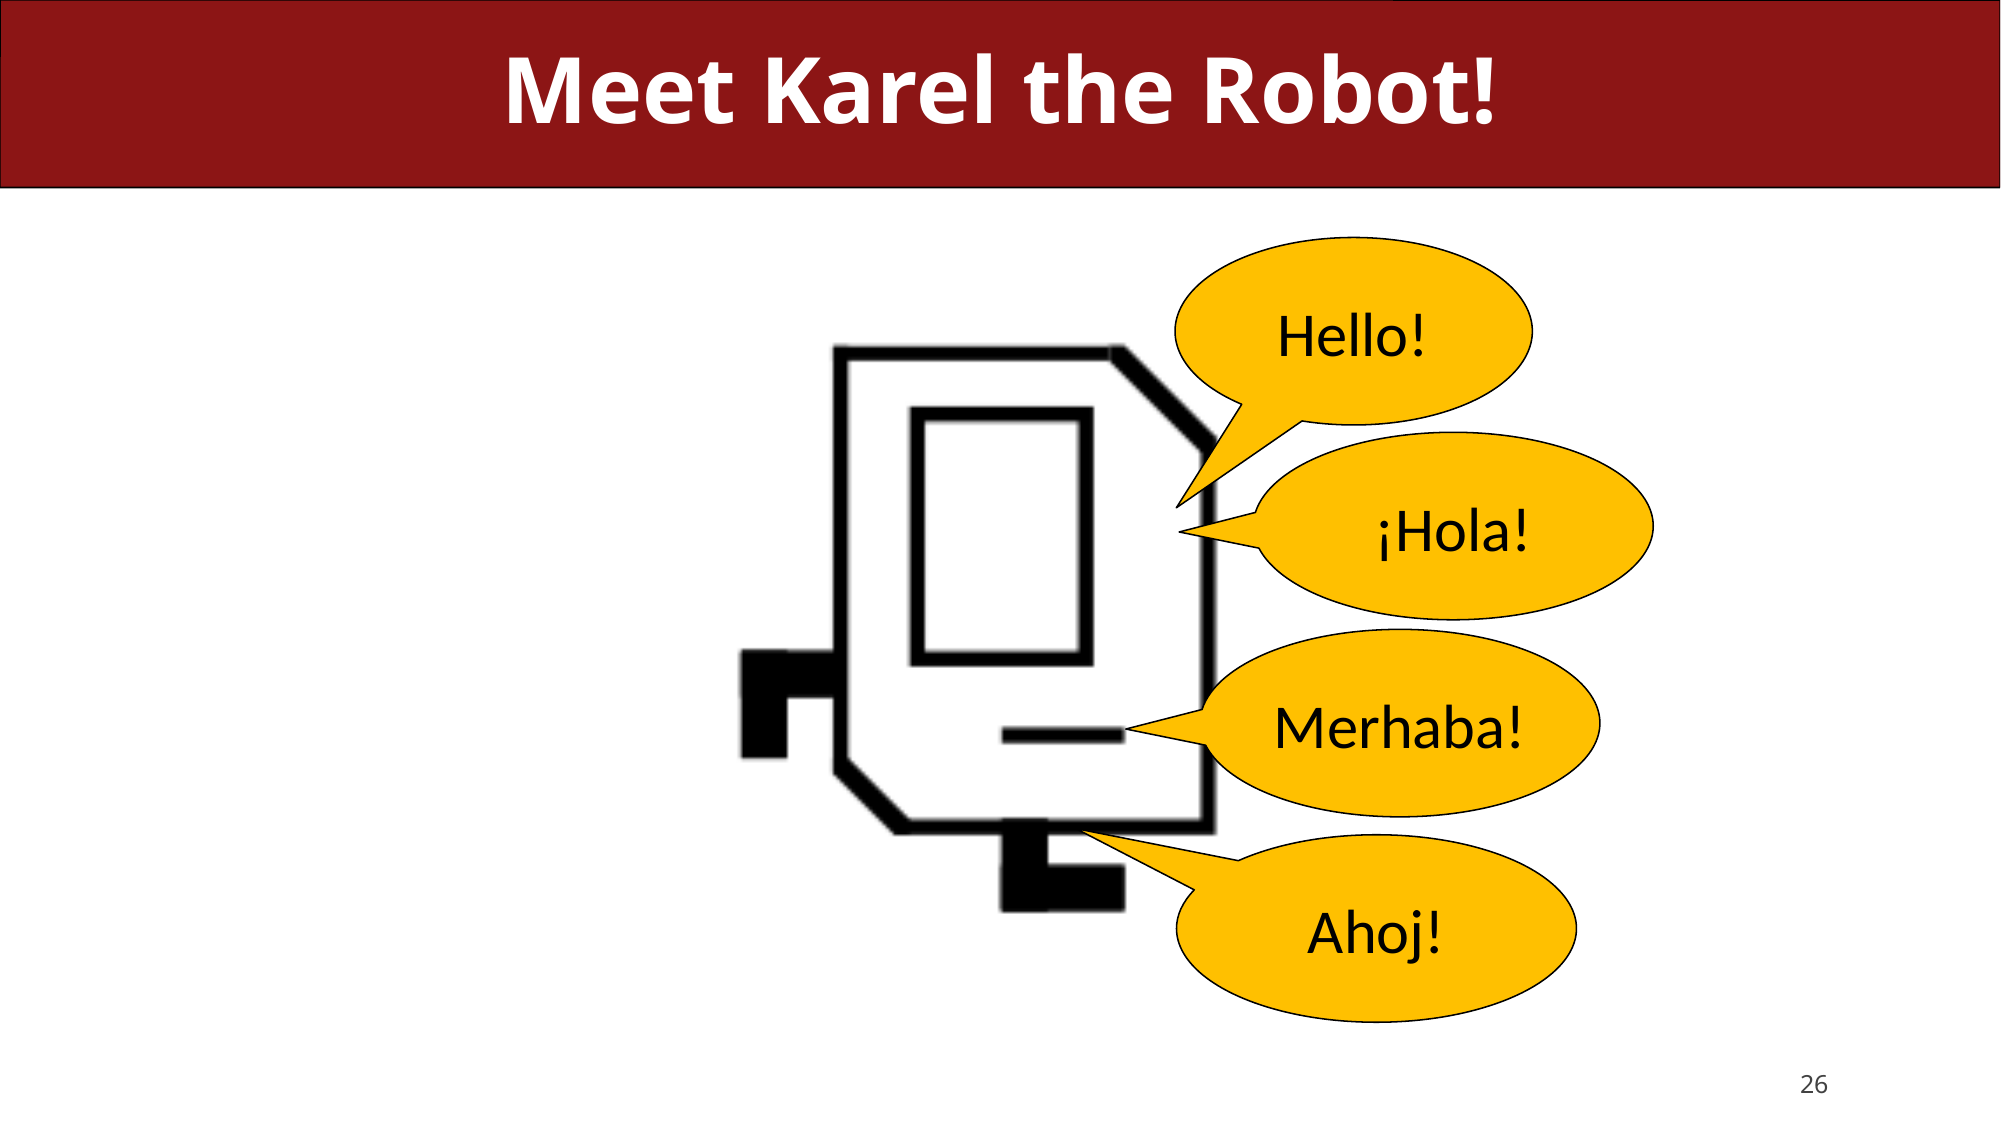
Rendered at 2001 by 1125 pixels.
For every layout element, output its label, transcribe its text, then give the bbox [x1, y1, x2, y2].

text_box Merhaba! [1331, 629, 1600, 817]
text_box Ahoj! [1190, 834, 1577, 1023]
picture [669, 299, 1331, 963]
title Meet Karel the Robot! [75, 0, 1925, 188]
text_box ¡Hola! [1331, 432, 1654, 620]
text_box Hello! [1185, 237, 1533, 425]
